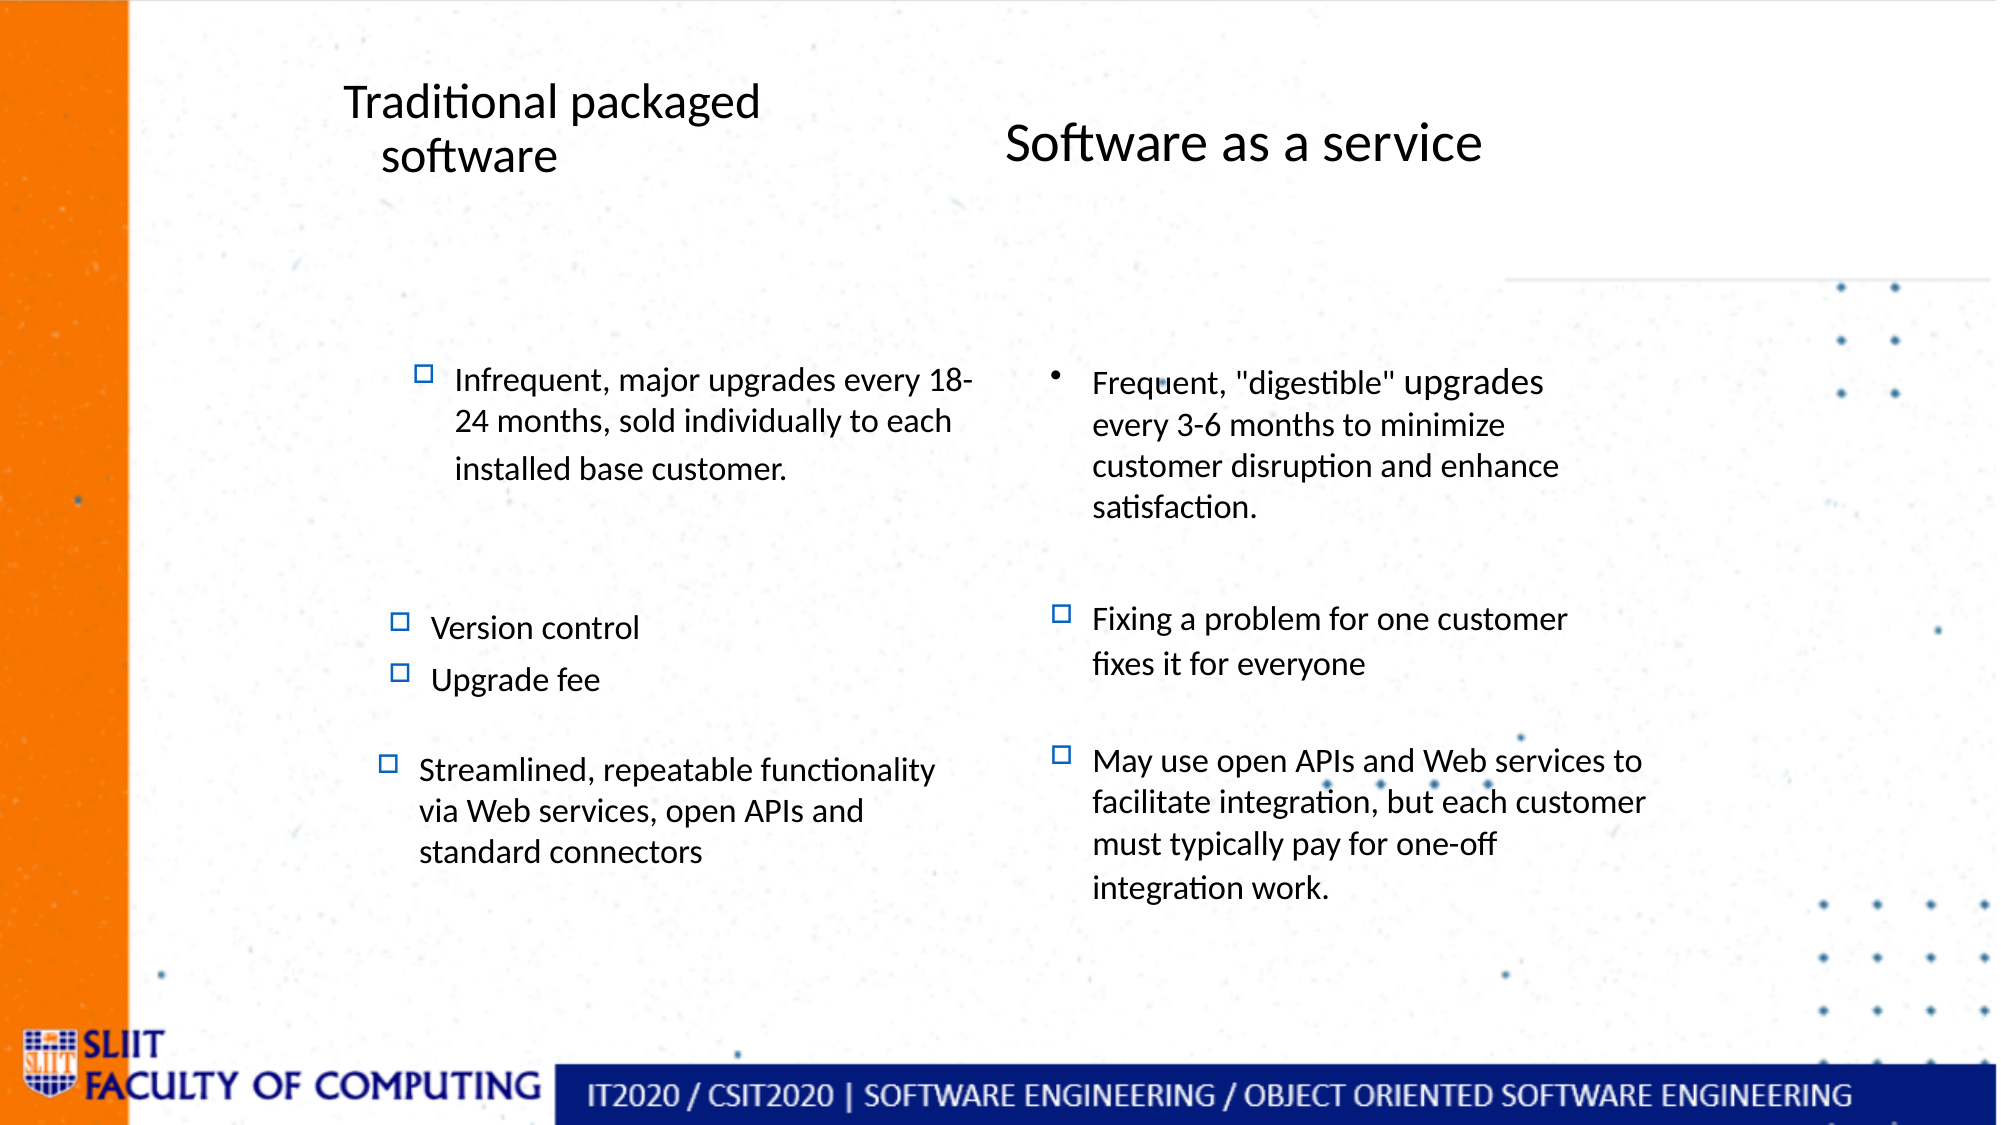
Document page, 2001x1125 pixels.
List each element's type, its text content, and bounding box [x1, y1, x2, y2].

picture [0, 0, 2001, 1125]
footer Company name [662, 1042, 1338, 1103]
text_box Infrequent, major upgrades every 18-24 months, sold individually to each installed base customer. [397, 349, 998, 474]
text_box Frequent, "digestible" upgrades every 3-6 months to minimize customer disruption and enhance satisfaction. [1035, 349, 1636, 474]
text_box Traditional packaged software [332, 70, 933, 368]
text_box Version control Upgrade fee [373, 597, 974, 722]
text_box Streamlined, repeatable functionality via Web services, open APIs and standard connectors [362, 739, 963, 864]
text_box May use open APIs and Web services to facilitate integration, but each customer must typically pay for one-off integration work. [1035, 730, 1671, 891]
text_box Software as a service [993, 107, 1594, 190]
text_box Fixing a problem for one customer fixes it for everyone [1035, 589, 1636, 730]
